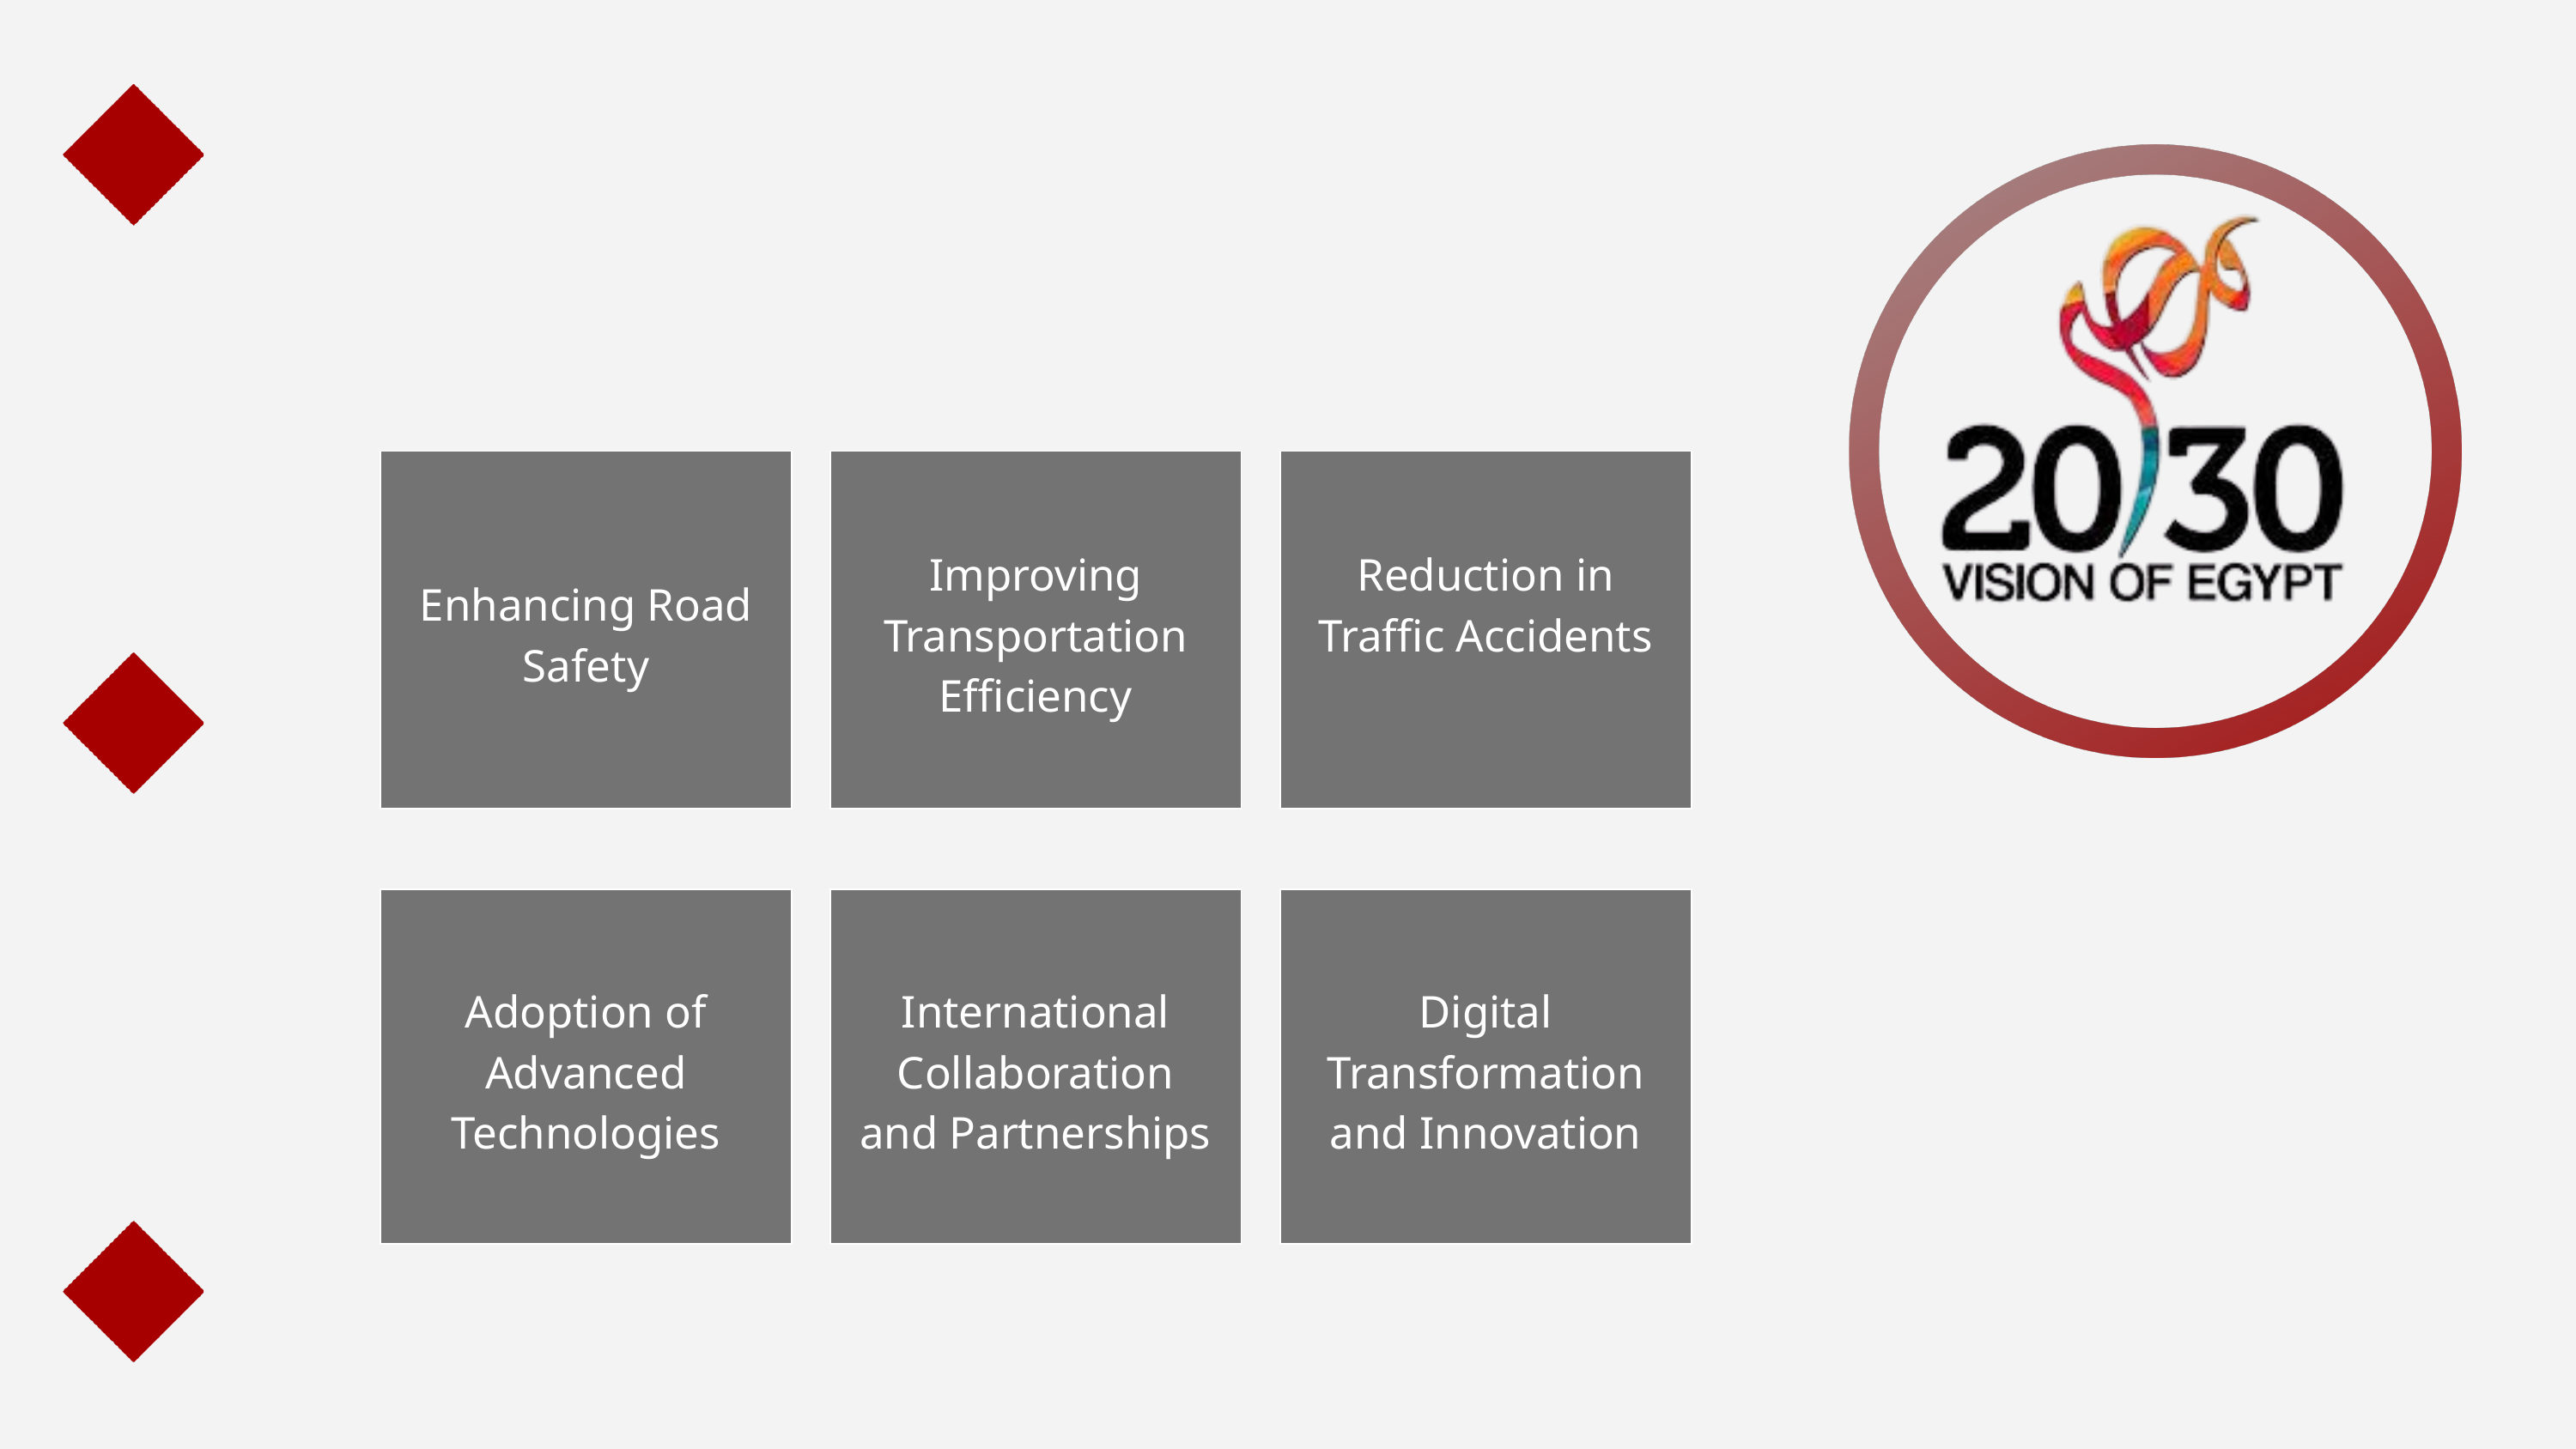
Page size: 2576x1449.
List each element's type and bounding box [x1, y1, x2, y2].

text_box [0, 84, 204, 1363]
text_box [1765, 144, 2530, 758]
text_box [380, 451, 1692, 1245]
